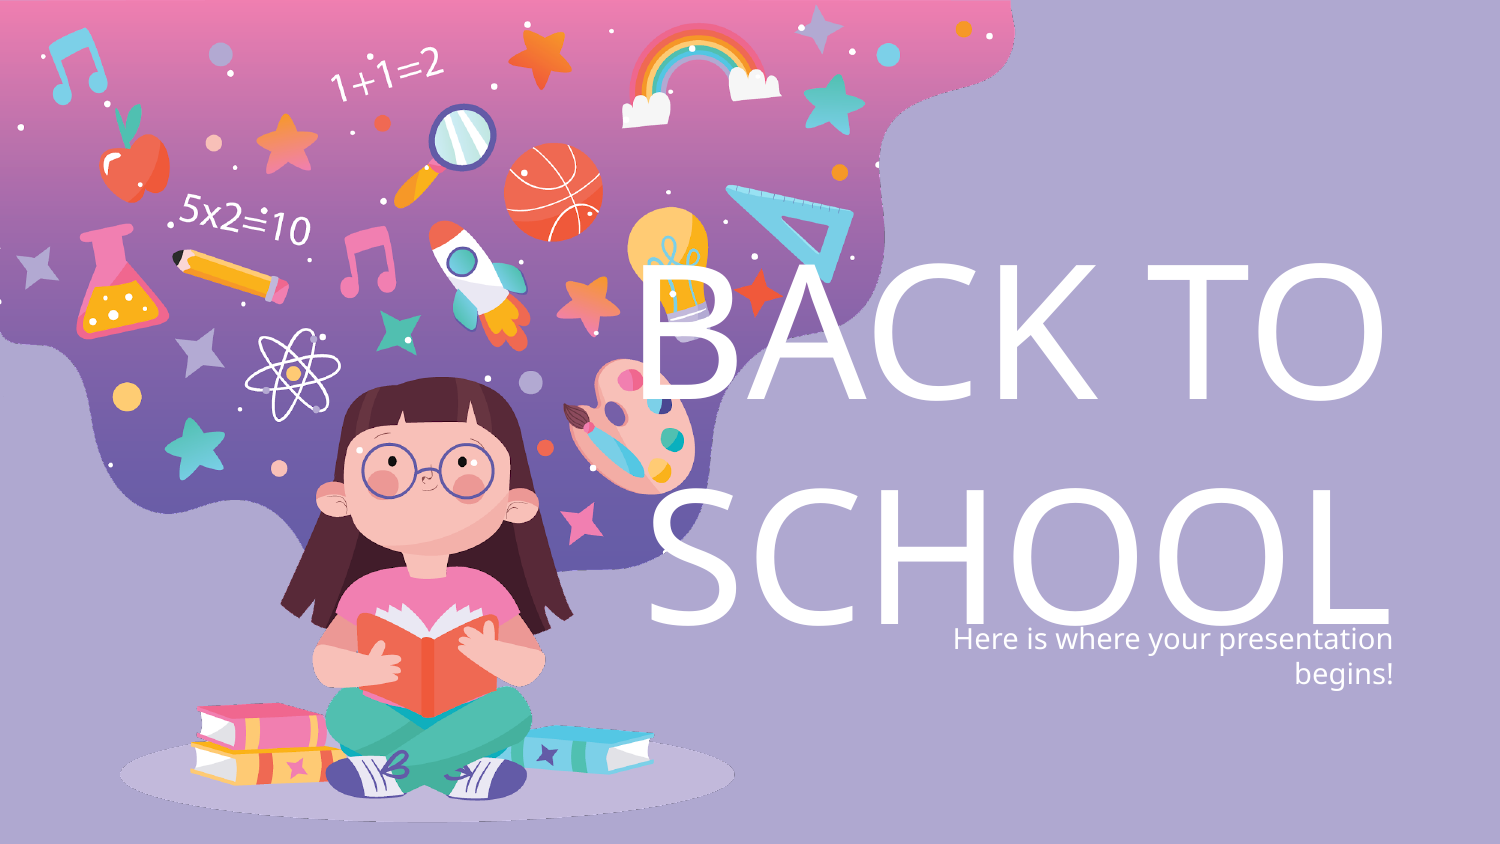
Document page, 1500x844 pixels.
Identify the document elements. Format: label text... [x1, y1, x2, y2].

title BACK TO SCHOOL [1036, 511, 1409, 618]
subtitle Here is where your presentation begins! [1036, 618, 1409, 706]
picture [0, 0, 1032, 844]
